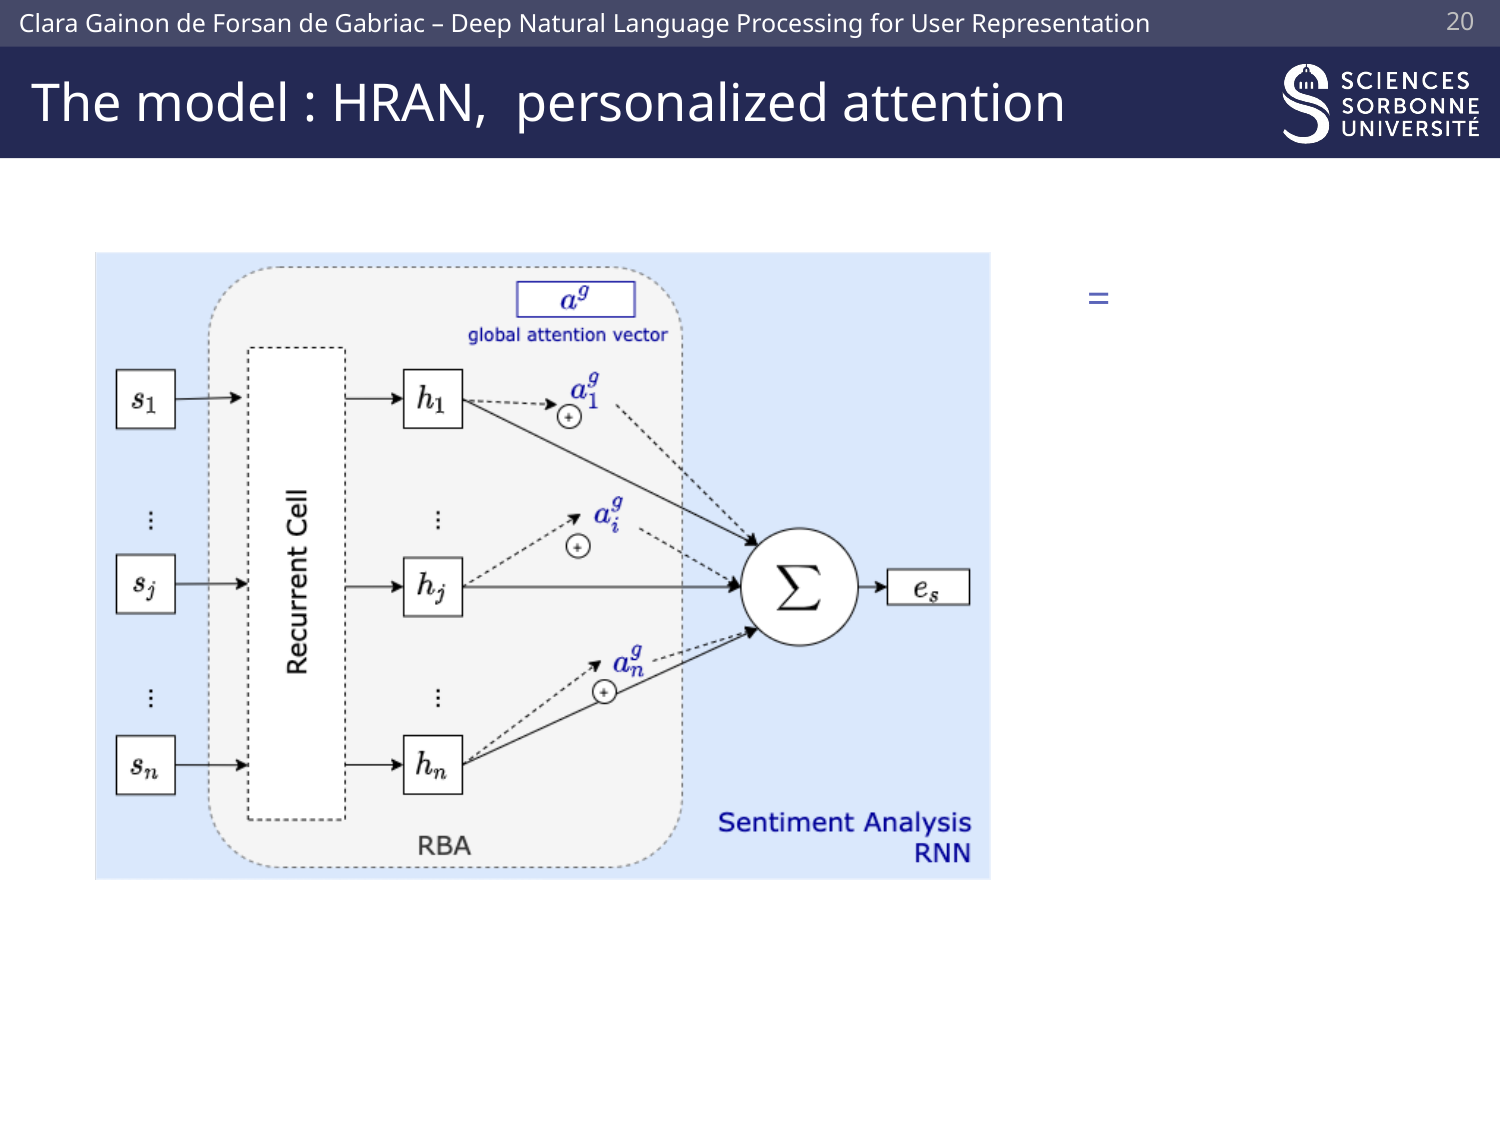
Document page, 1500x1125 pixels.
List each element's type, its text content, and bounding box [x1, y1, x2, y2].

title The model : HRAN, personalized attention [16, 48, 1266, 161]
picture [94, 252, 991, 880]
slide_number 19 [1411, 0, 1490, 54]
